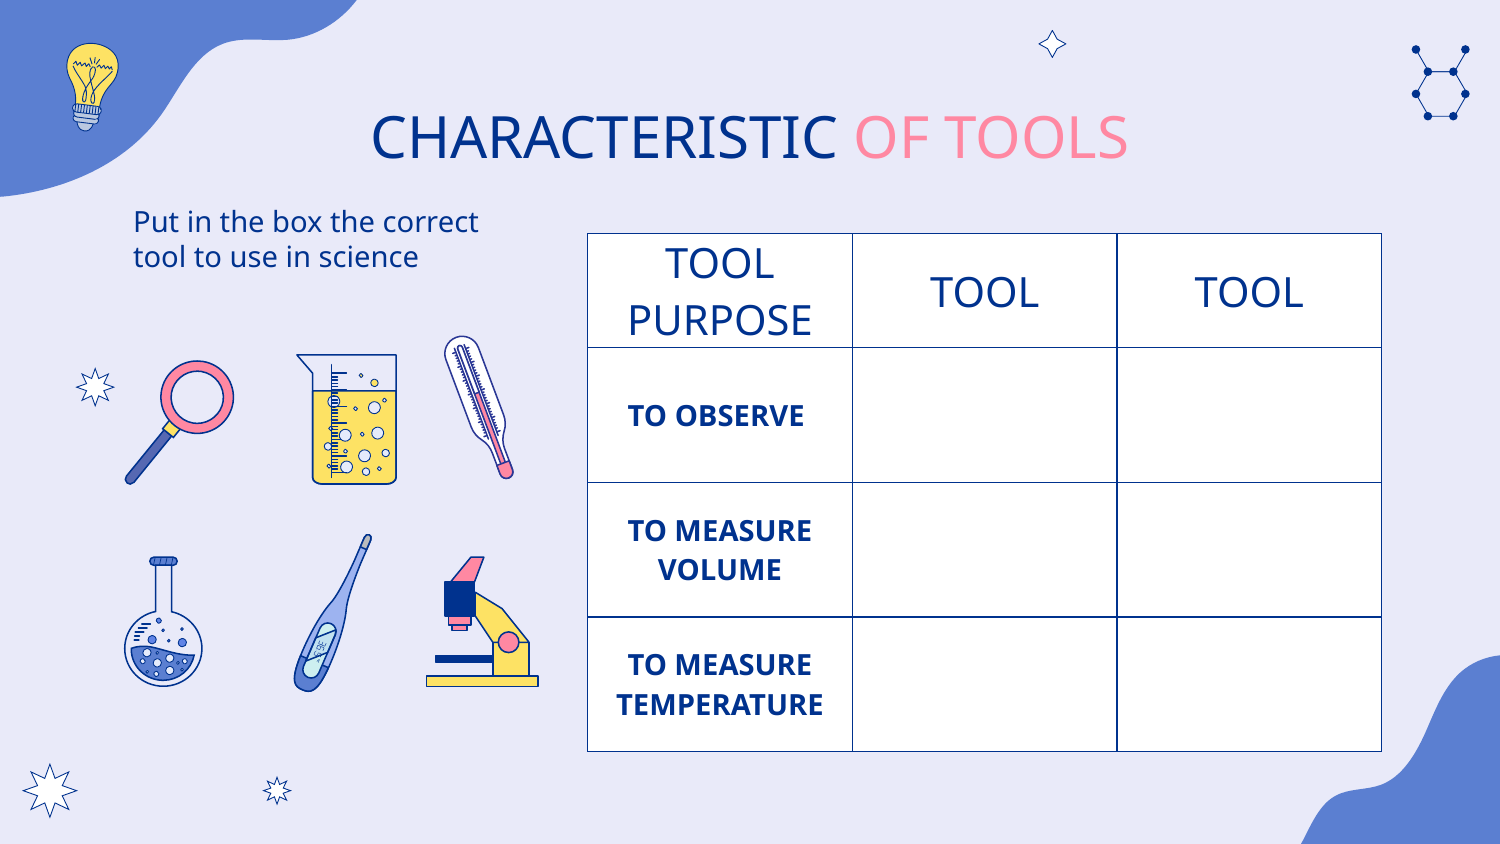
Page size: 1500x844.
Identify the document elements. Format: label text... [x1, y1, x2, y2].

subtitle Put in the box the correct tool to use in science [118, 189, 554, 288]
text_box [124, 360, 237, 485]
table_cell [1118, 618, 1381, 751]
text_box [320, 527, 352, 697]
table_header TOOL [1118, 234, 1381, 347]
table_cell TO MEASURE TEMPERATURE [588, 618, 852, 751]
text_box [464, 332, 500, 483]
table_cell TO OBSERVE [588, 348, 852, 482]
table_cell [853, 483, 1116, 616]
table_header TOOL [853, 234, 1116, 347]
table_header TOOL PURPOSE [588, 234, 852, 347]
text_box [426, 556, 539, 687]
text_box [296, 354, 397, 485]
table_cell [1118, 348, 1381, 482]
table_cell [853, 618, 1116, 751]
table_cell [1118, 483, 1381, 616]
table_cell TO MEASURE VOLUME [588, 483, 852, 616]
table_cell [853, 348, 1116, 482]
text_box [124, 556, 203, 687]
title CHARACTERISTIC OF TOOLS [118, 88, 1382, 183]
